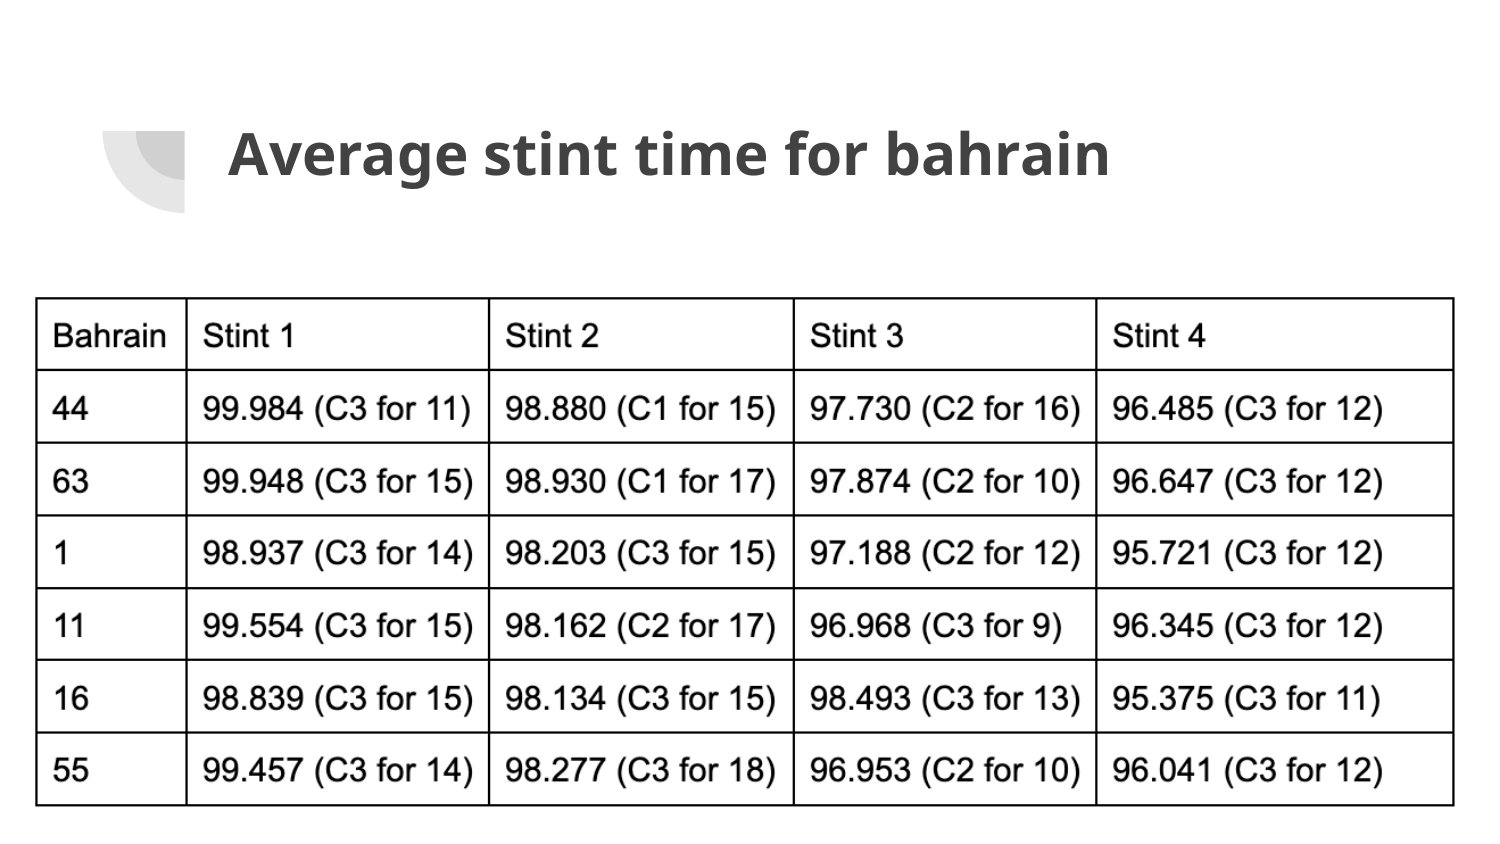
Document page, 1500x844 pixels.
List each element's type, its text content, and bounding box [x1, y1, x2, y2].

picture [24, 286, 1466, 819]
title Average stint time for bahrain [213, 98, 1368, 263]
